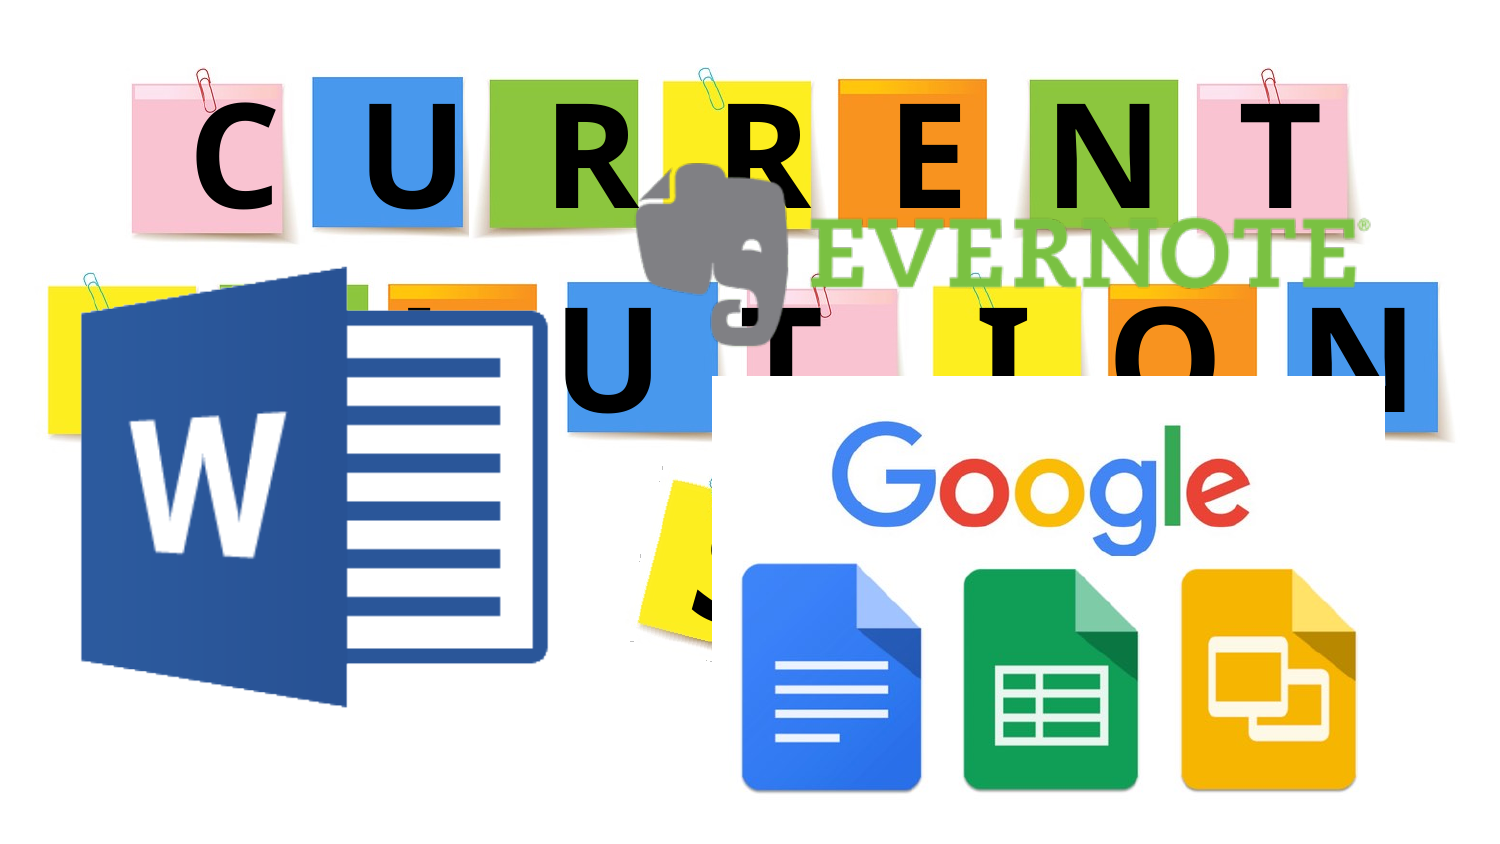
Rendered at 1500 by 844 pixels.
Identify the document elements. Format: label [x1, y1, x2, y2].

text_box [34, 55, 707, 665]
picture [579, 27, 1424, 828]
text_box [1388, 55, 1460, 665]
picture [70, 244, 560, 734]
